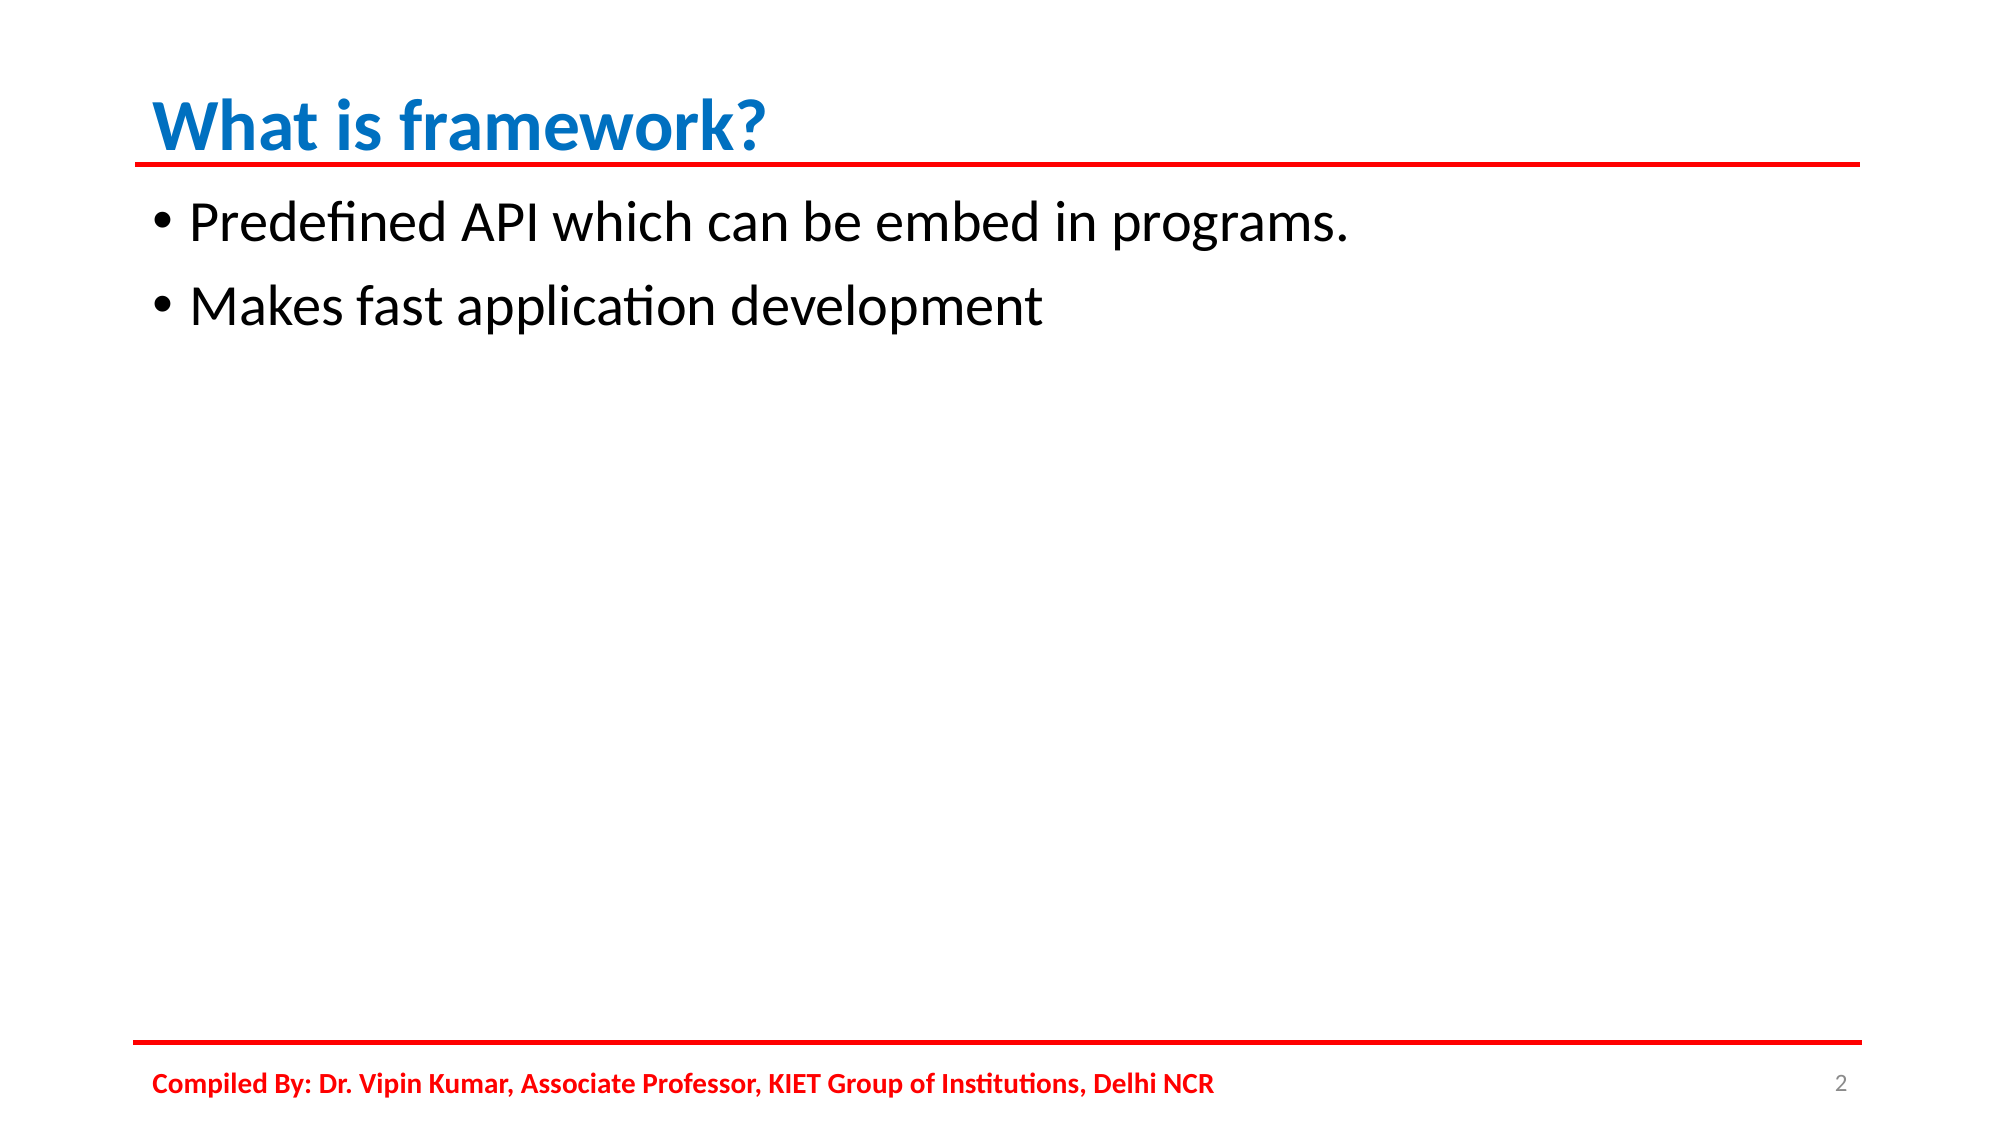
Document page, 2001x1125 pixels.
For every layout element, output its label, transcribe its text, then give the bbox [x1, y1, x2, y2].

title What is framework? [137, 59, 1863, 183]
footer Compiled By: Dr. Vipin Kumar, Associate Professor, KIET Group of Institutions, Delhi NCR [137, 1051, 1658, 1112]
slide_number 2 [1694, 1051, 1863, 1112]
list Predefined API which can be embed in programs. Makes fast application development [137, 183, 1863, 898]
